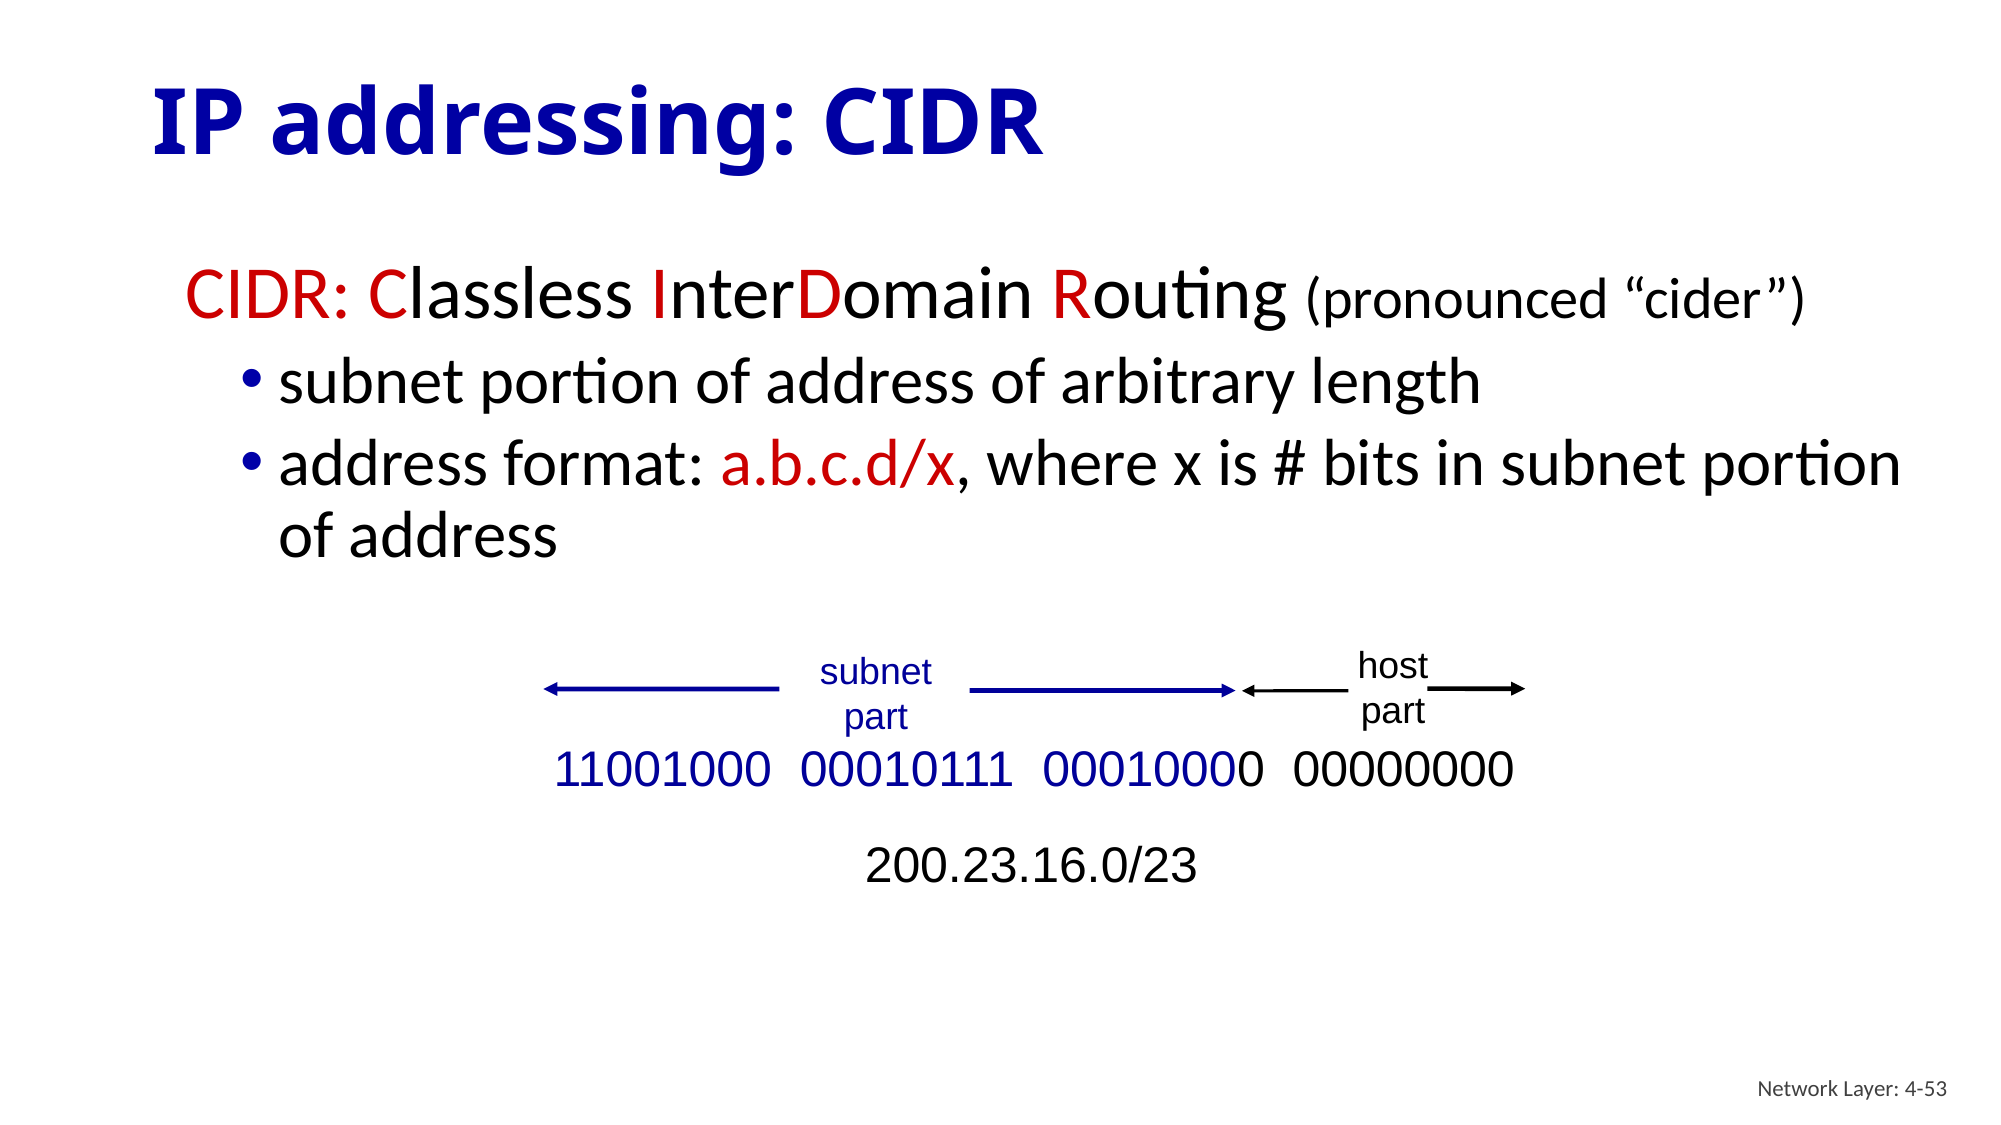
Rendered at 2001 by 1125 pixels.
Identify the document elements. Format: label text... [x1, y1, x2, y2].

text_box CIDR: Classless InterDomain Routing (pronounced “cider”) subnet portion of address of arbitrary length address format: a.b.c.d/x, where x is # bits in subnet portion of address [149, 246, 1970, 588]
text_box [531, 633, 1537, 901]
title IP addressing: CIDR [137, 51, 1863, 198]
slide_number Network Layer: 4-53 [1512, 1056, 1963, 1117]
